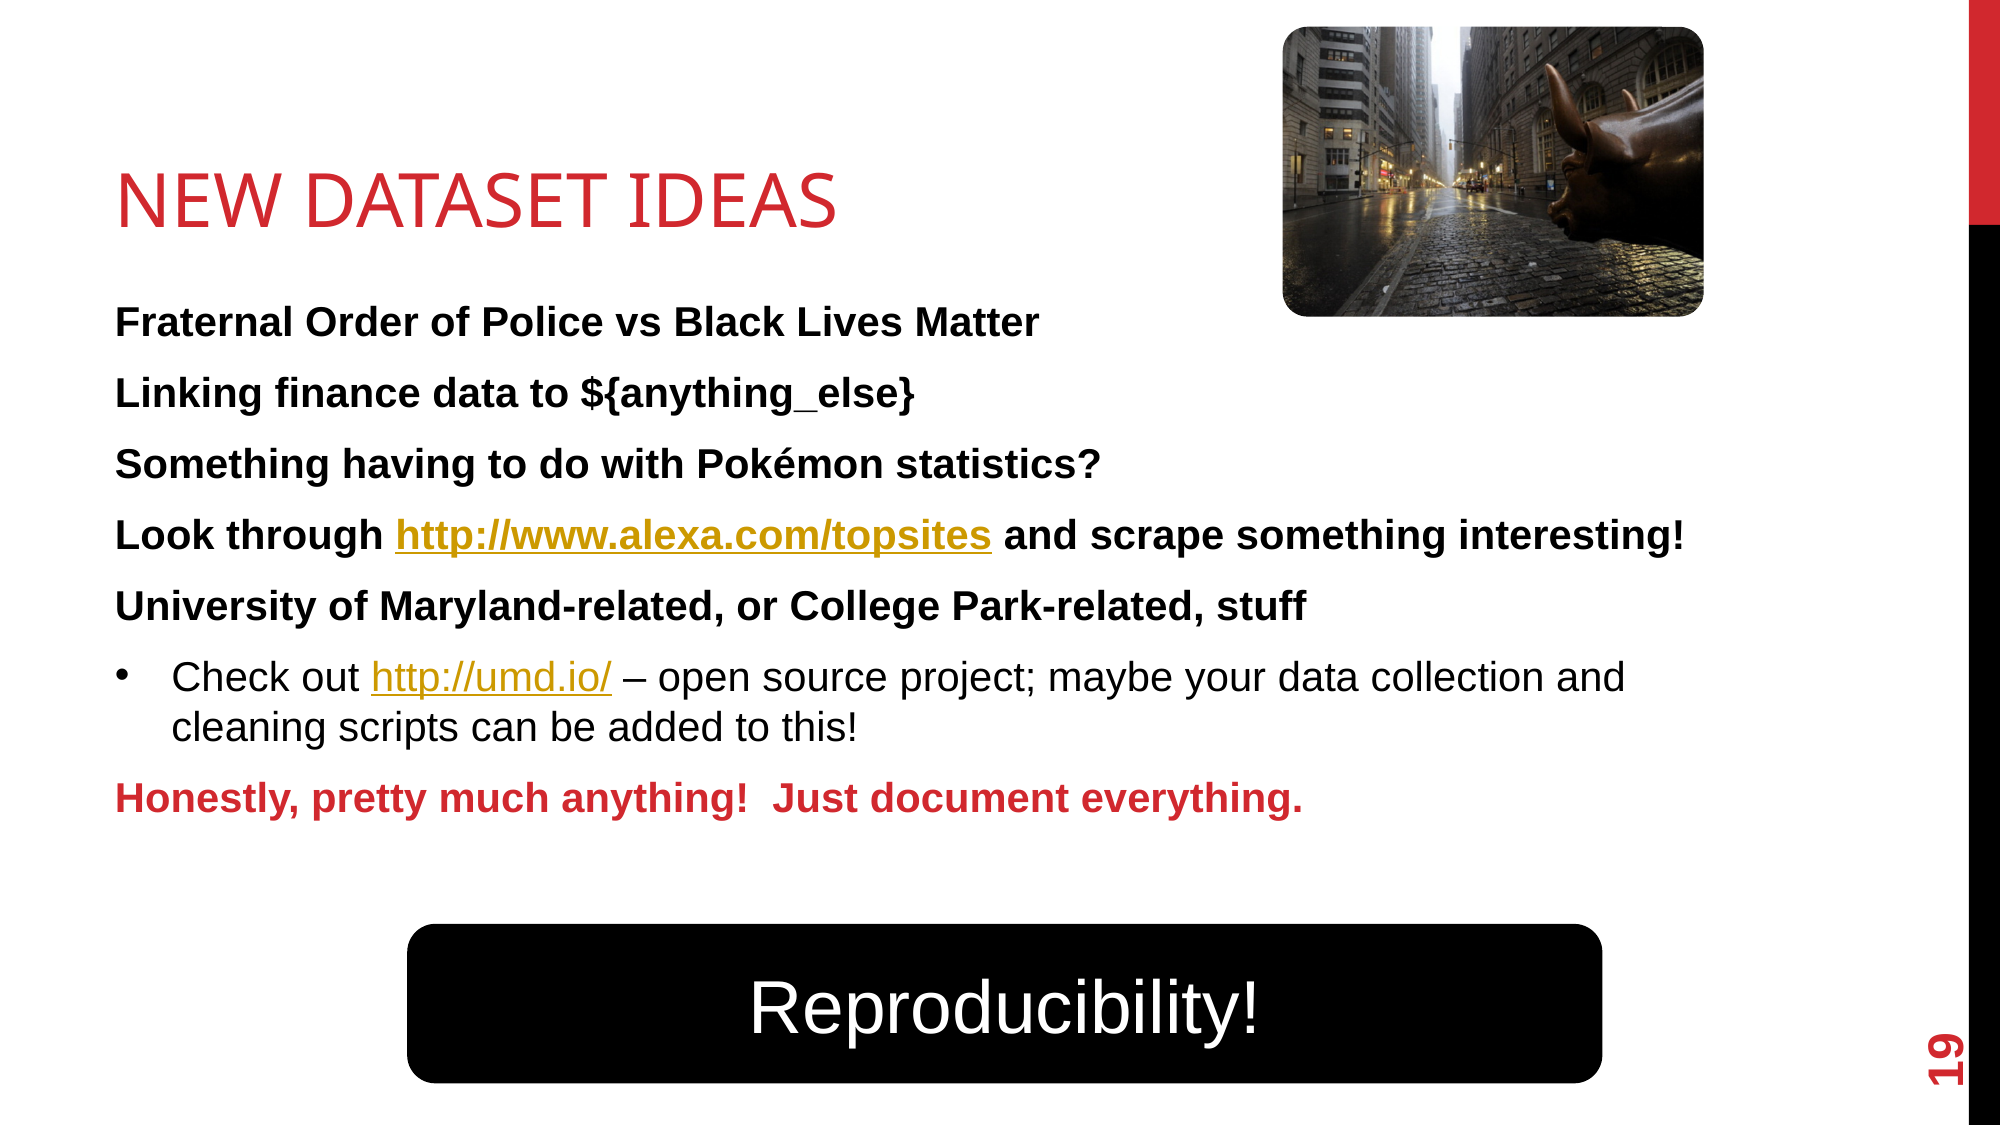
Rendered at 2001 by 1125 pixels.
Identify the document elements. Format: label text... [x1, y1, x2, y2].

text_box Reproducibility! [409, 926, 1601, 1082]
list Fraternal Order of Police vs Black Lives Matter Linking finance data to ${anything_else} Something having to do with Pokémon statistics? Look through http://www.alexa.com/topsites and scrape something interesting! University of Maryland-related, or College Park-related, stuff Check out http://umd.io/ – open source project; maybe your data collection and cleaning scripts can be added to this! Honestly, pretty much anything! Just document everything. [99, 287, 1767, 1005]
slide_number ‹#› [1903, 887, 1984, 1104]
picture [1282, 26, 1704, 317]
title NEW DATASET IDEAS [99, 25, 1283, 250]
